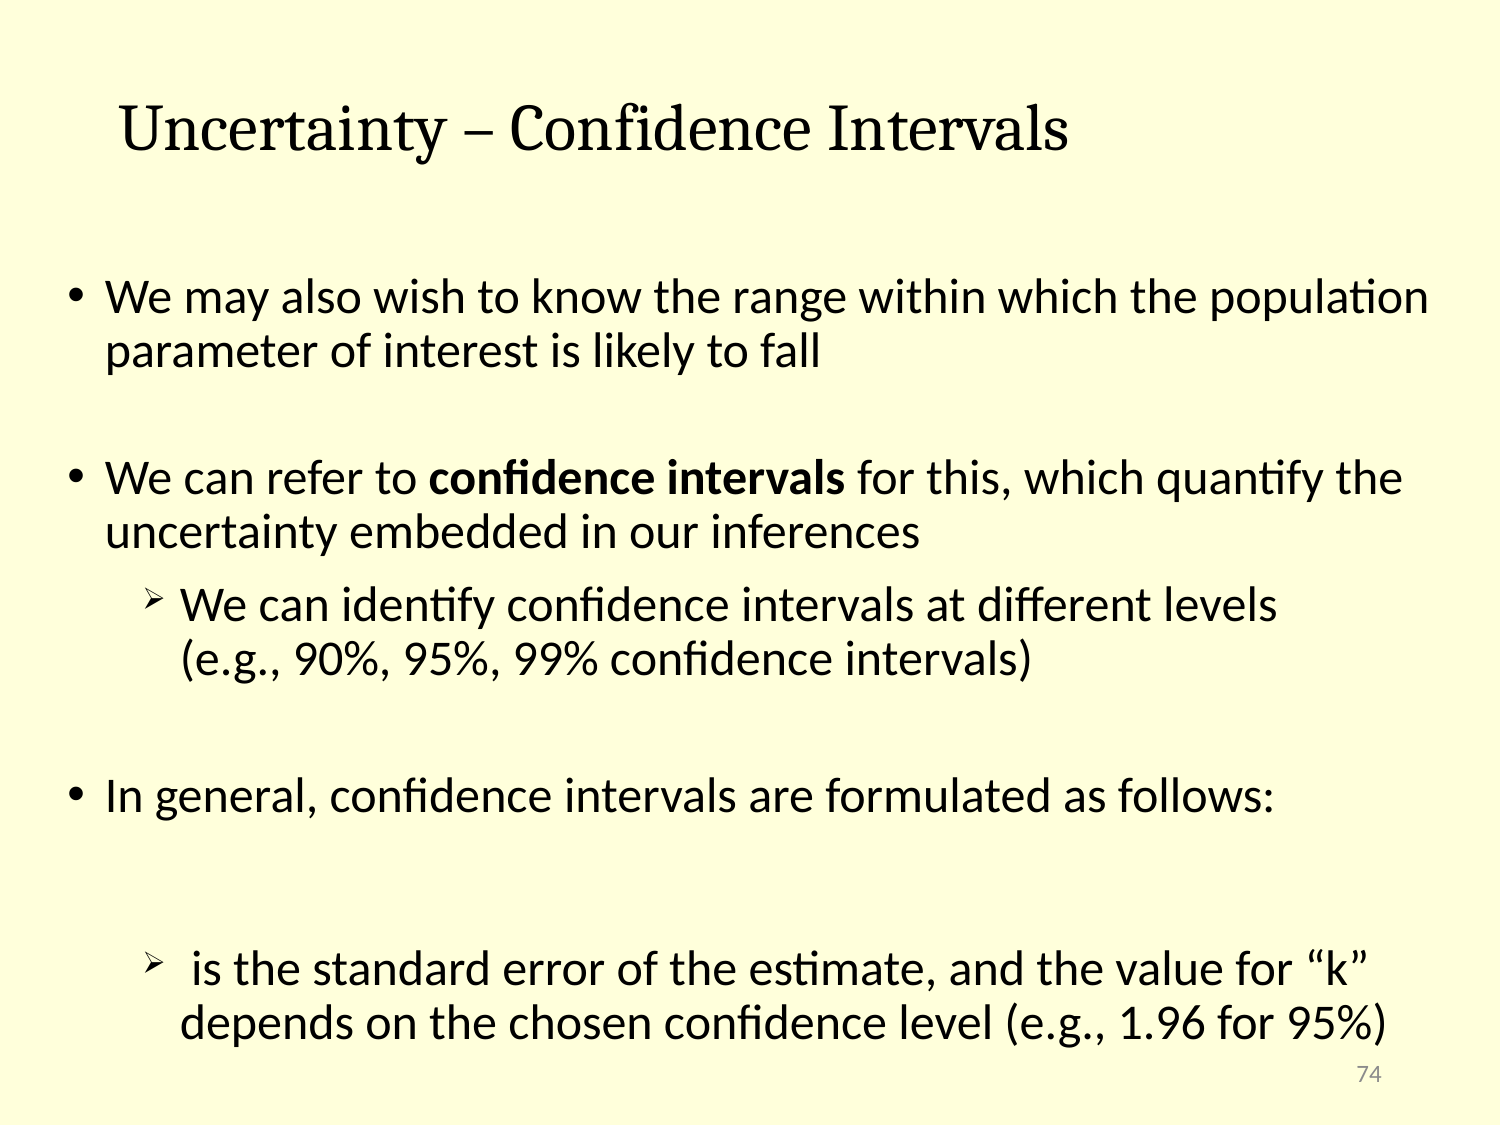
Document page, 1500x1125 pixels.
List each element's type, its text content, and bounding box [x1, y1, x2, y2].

title Uncertainty – Confidence Intervals [103, 59, 1397, 278]
slide_number 74 [1059, 1042, 1397, 1103]
